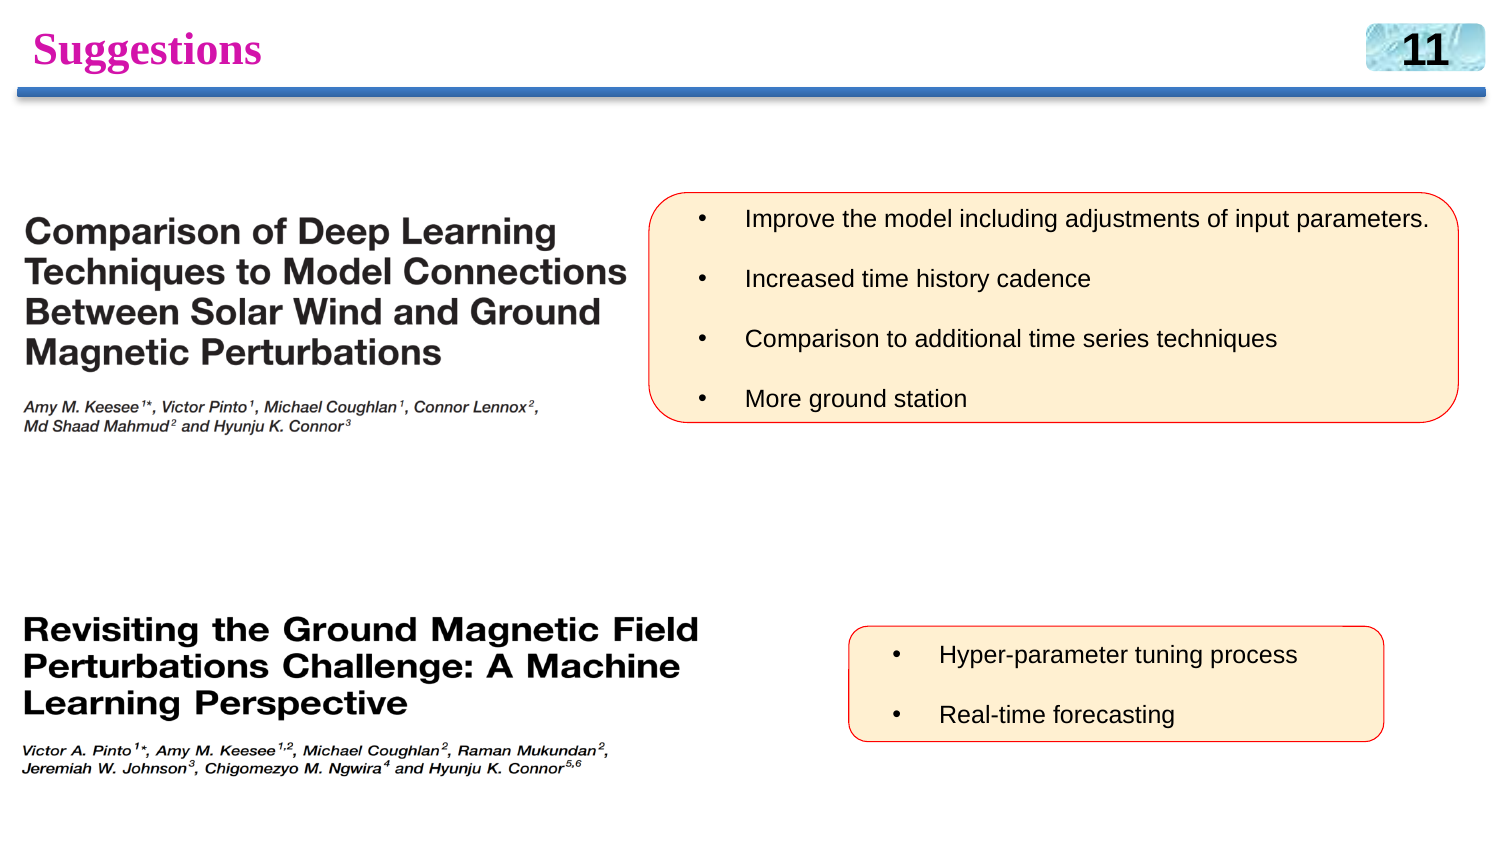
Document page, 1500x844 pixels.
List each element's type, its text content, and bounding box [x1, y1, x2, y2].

text_box Improve the model including adjustments of input parameters. Increased time history cadence Comparison to additional time series techniques More ground station [648, 192, 1459, 423]
picture [17, 210, 637, 441]
text_box Hyper-parameter tuning process Real-time forecasting [848, 626, 1384, 742]
text_box 11 [1366, 23, 1486, 72]
text_box [17, 87, 1486, 97]
title Suggestions [17, 14, 1080, 78]
picture [17, 612, 705, 781]
